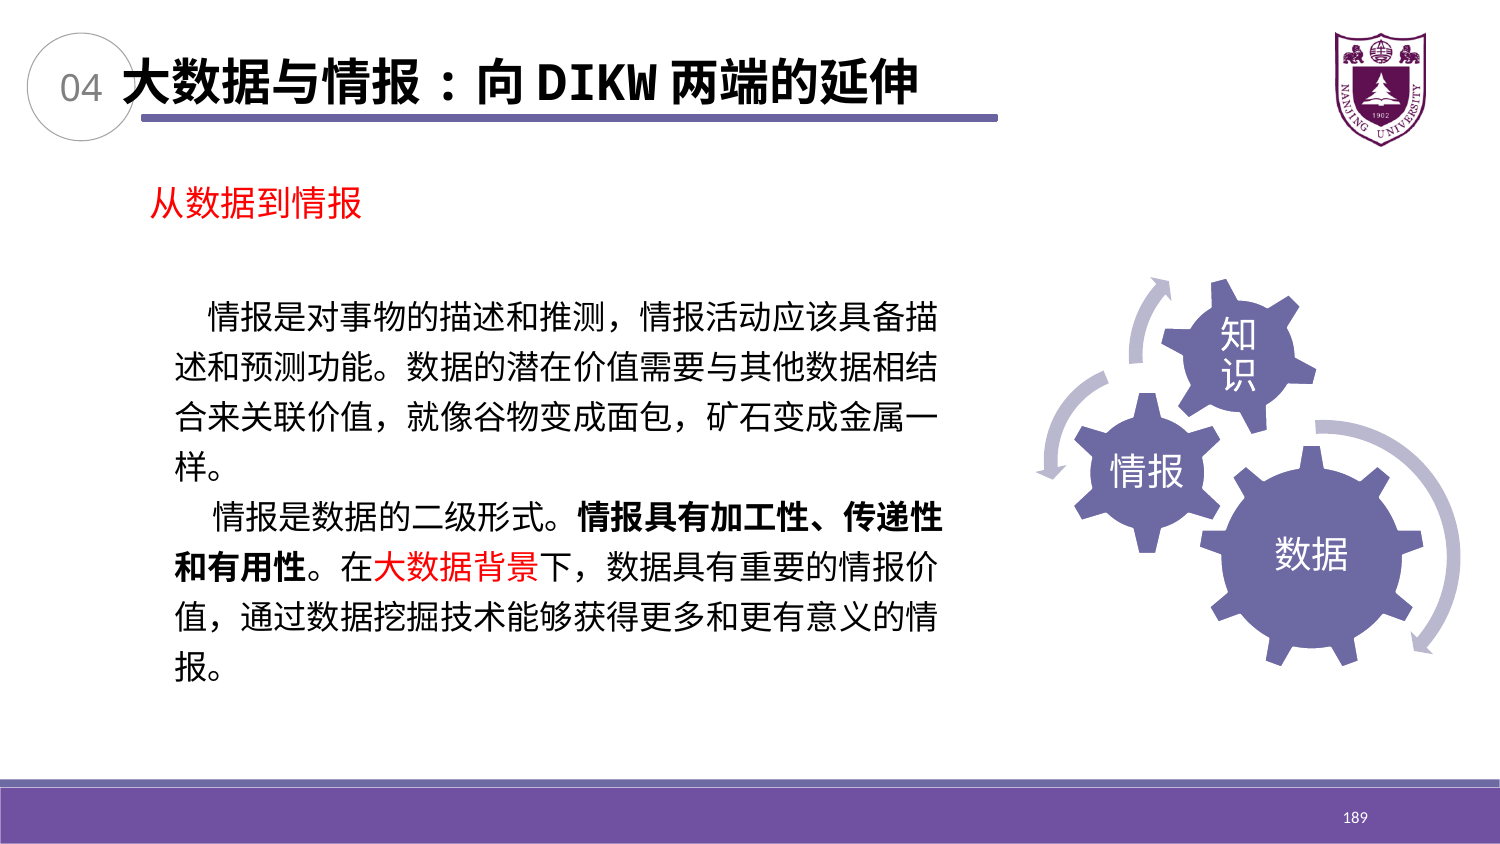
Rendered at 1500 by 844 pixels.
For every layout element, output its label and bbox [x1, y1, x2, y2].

slide_number [1218, 794, 1380, 840]
text_box [25, 31, 998, 143]
picture [1334, 31, 1427, 147]
text_box [135, 173, 1500, 694]
